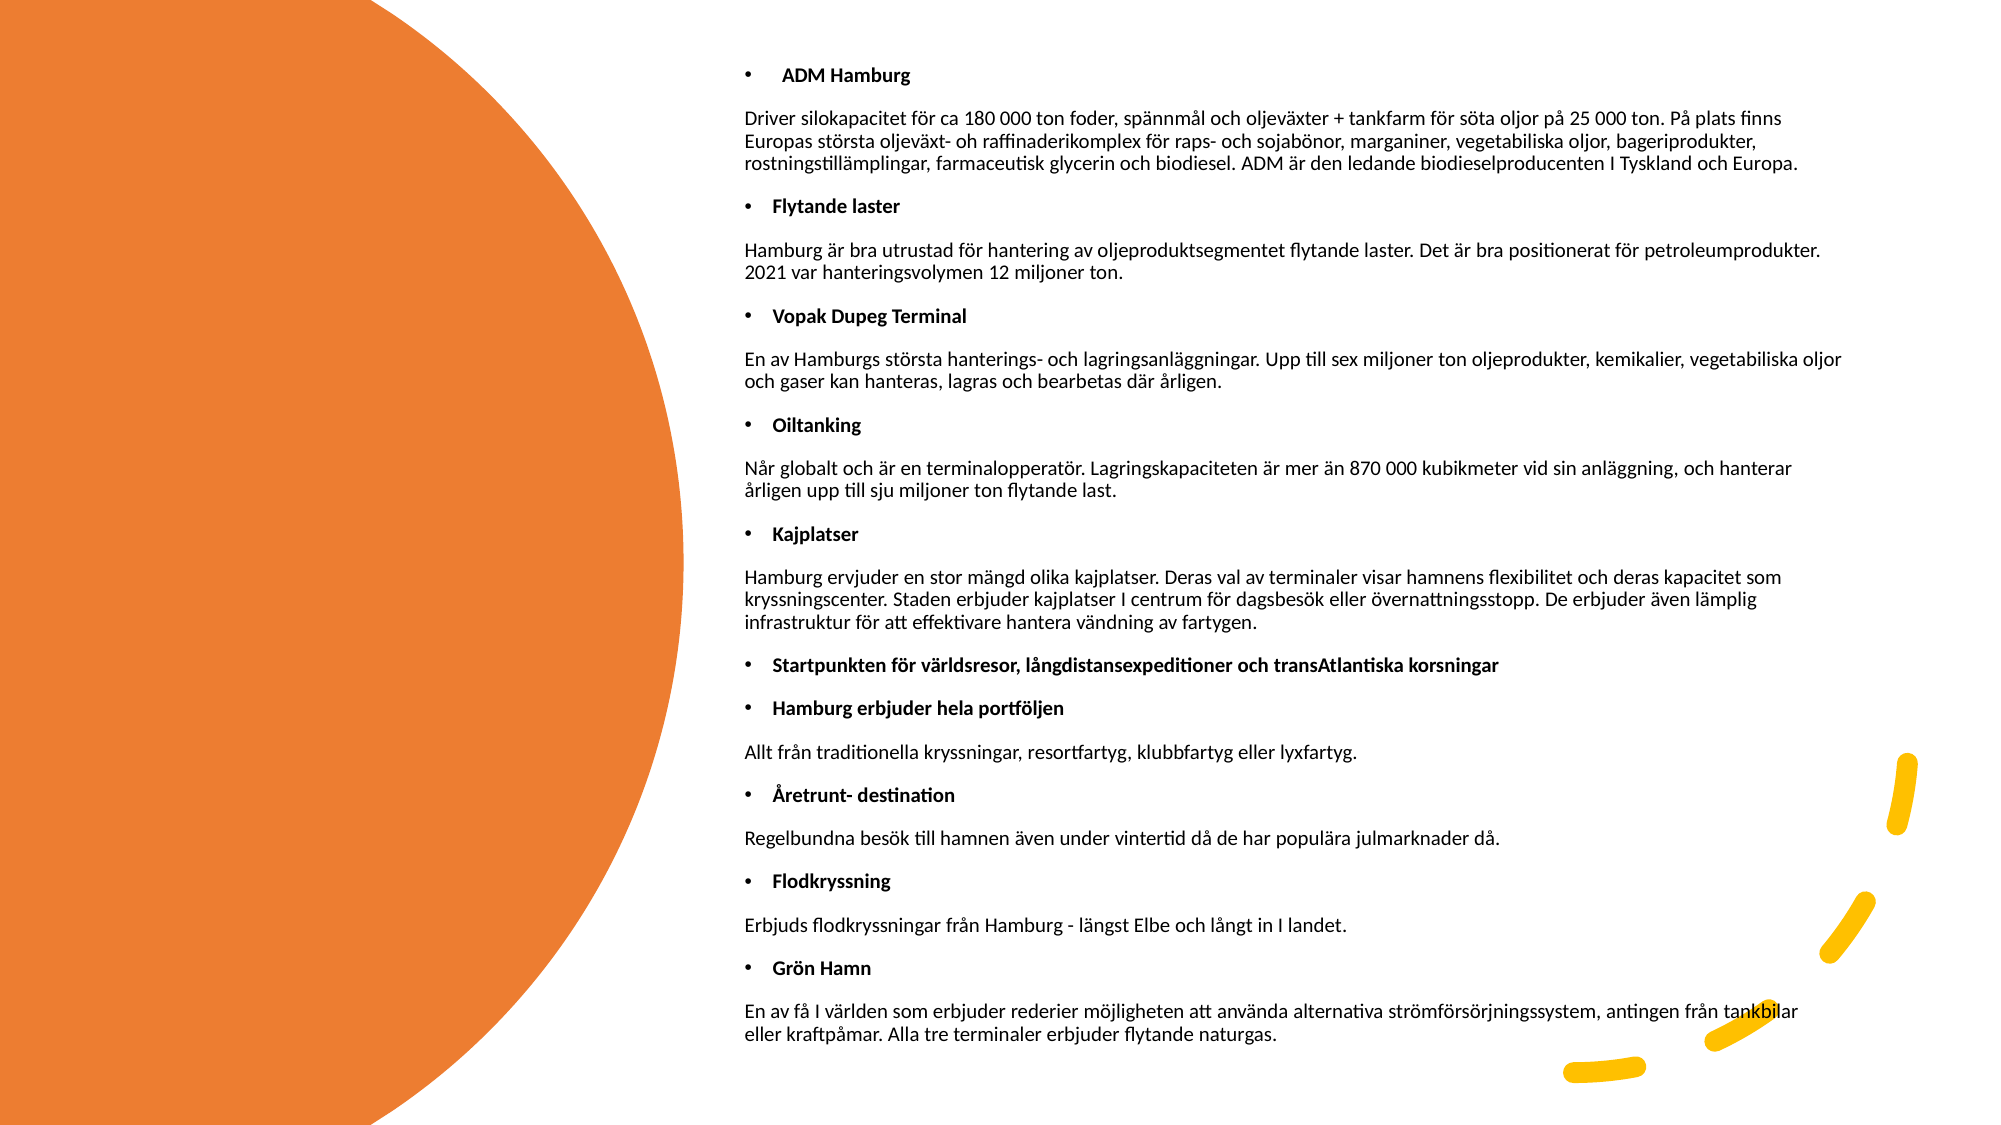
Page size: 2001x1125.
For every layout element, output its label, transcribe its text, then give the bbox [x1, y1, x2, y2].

text_box [374, 0, 2000, 1125]
text_box [1572, 1014, 1764, 1074]
list ADM Hamburg Driver silokapacitet för ca 180 000 ton foder, spännmål och oljeväxter + tankfarm för söta oljor på 25 000 ton. På plats finns Europas största oljeväxt- oh raffinaderikomplex för raps- och sojabönor, marganiner, vegetabiliska oljor, bageriprodukter, rostningstillämplingar, farmaceutisk glycerin och biodiesel. ADM är den ledande biodieselproducenten I Tyskland och Europa. Flytande laster Hamburg är bra utrustad för hantering av oljeproduktsegmentet flytande laster. Det är bra positionerat för petroleumprodukter. 2021 var hanteringsvolymen 12 miljoner ton. Vopak Dupeg Terminal En av Hamburgs största hanterings- och lagringsanläggningar. Upp till sex miljoner ton oljeprodukter, kemikalier, vegetabiliska oljor och gaser kan hanteras, lagras och bearbetas där årligen. Oiltanking Når globalt och är en terminalopperatör. Lagringskapaciteten är mer än 870 000 kubikmeter vid sin anläggning, och hanterar årligen upp till sju miljoner ton flytande last. Kajplatser Hamburg ervjuder en stor mängd olika kajplatser. Deras val av terminaler visar hamnens flexibilitet och deras kapacitet som kryssningscenter. Staden erbjuder kajplatser I centrum för dagsbesök eller övernattningsstopp. De erbjuder även lämplig infrastruktur för att effektivare hantera vändning av fartygen. Startpunkten för världsresor, långdistansexpeditioner och transAtlantiska korsningar Hamburg erbjuder hela portföljen Allt från traditionella kryssningar, resortfartyg, klubbfartyg eller lyxfartyg. Åretrunt- destination Regelbundna besök till hamnen även under vintertid då de har populära julmarknader då. Flodkryssning Erbjuds flodkryssningar från Hamburg - längst Elbe och långt in I landet. Grön Hamn En av få I världen som erbjuder rederier möjligheten att använda alternativa strömförsörjningssystem, antingen från tankbilar eller kraftpåmar. Alla tre terminaler erbjuder flytande naturgas. [729, 97, 1863, 1014]
text_box [1863, 737, 1909, 907]
text_box [0, 0, 685, 1125]
